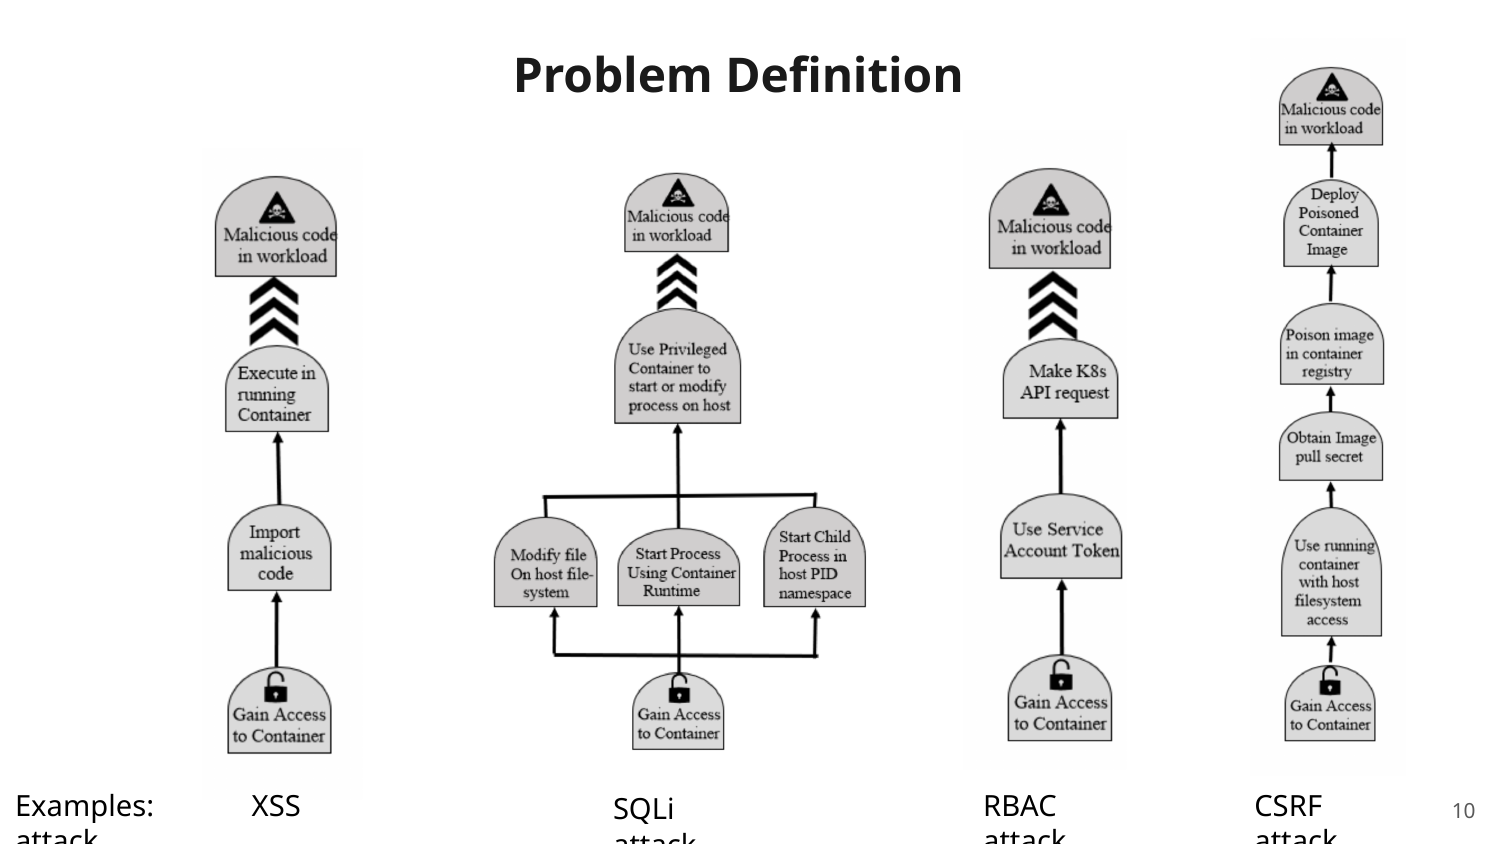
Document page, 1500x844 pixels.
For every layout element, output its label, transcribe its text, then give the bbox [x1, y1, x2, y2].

picture [0, 39, 1500, 784]
text_box CSRF attack [1239, 772, 1427, 844]
title Problem Definition [297, 29, 1202, 118]
text_box Examples: XSS attack [0, 772, 375, 844]
text_box RBAC attack [968, 772, 1163, 844]
text_box SQLi attack [598, 775, 776, 844]
slide_number ‹#› [1400, 779, 1491, 844]
